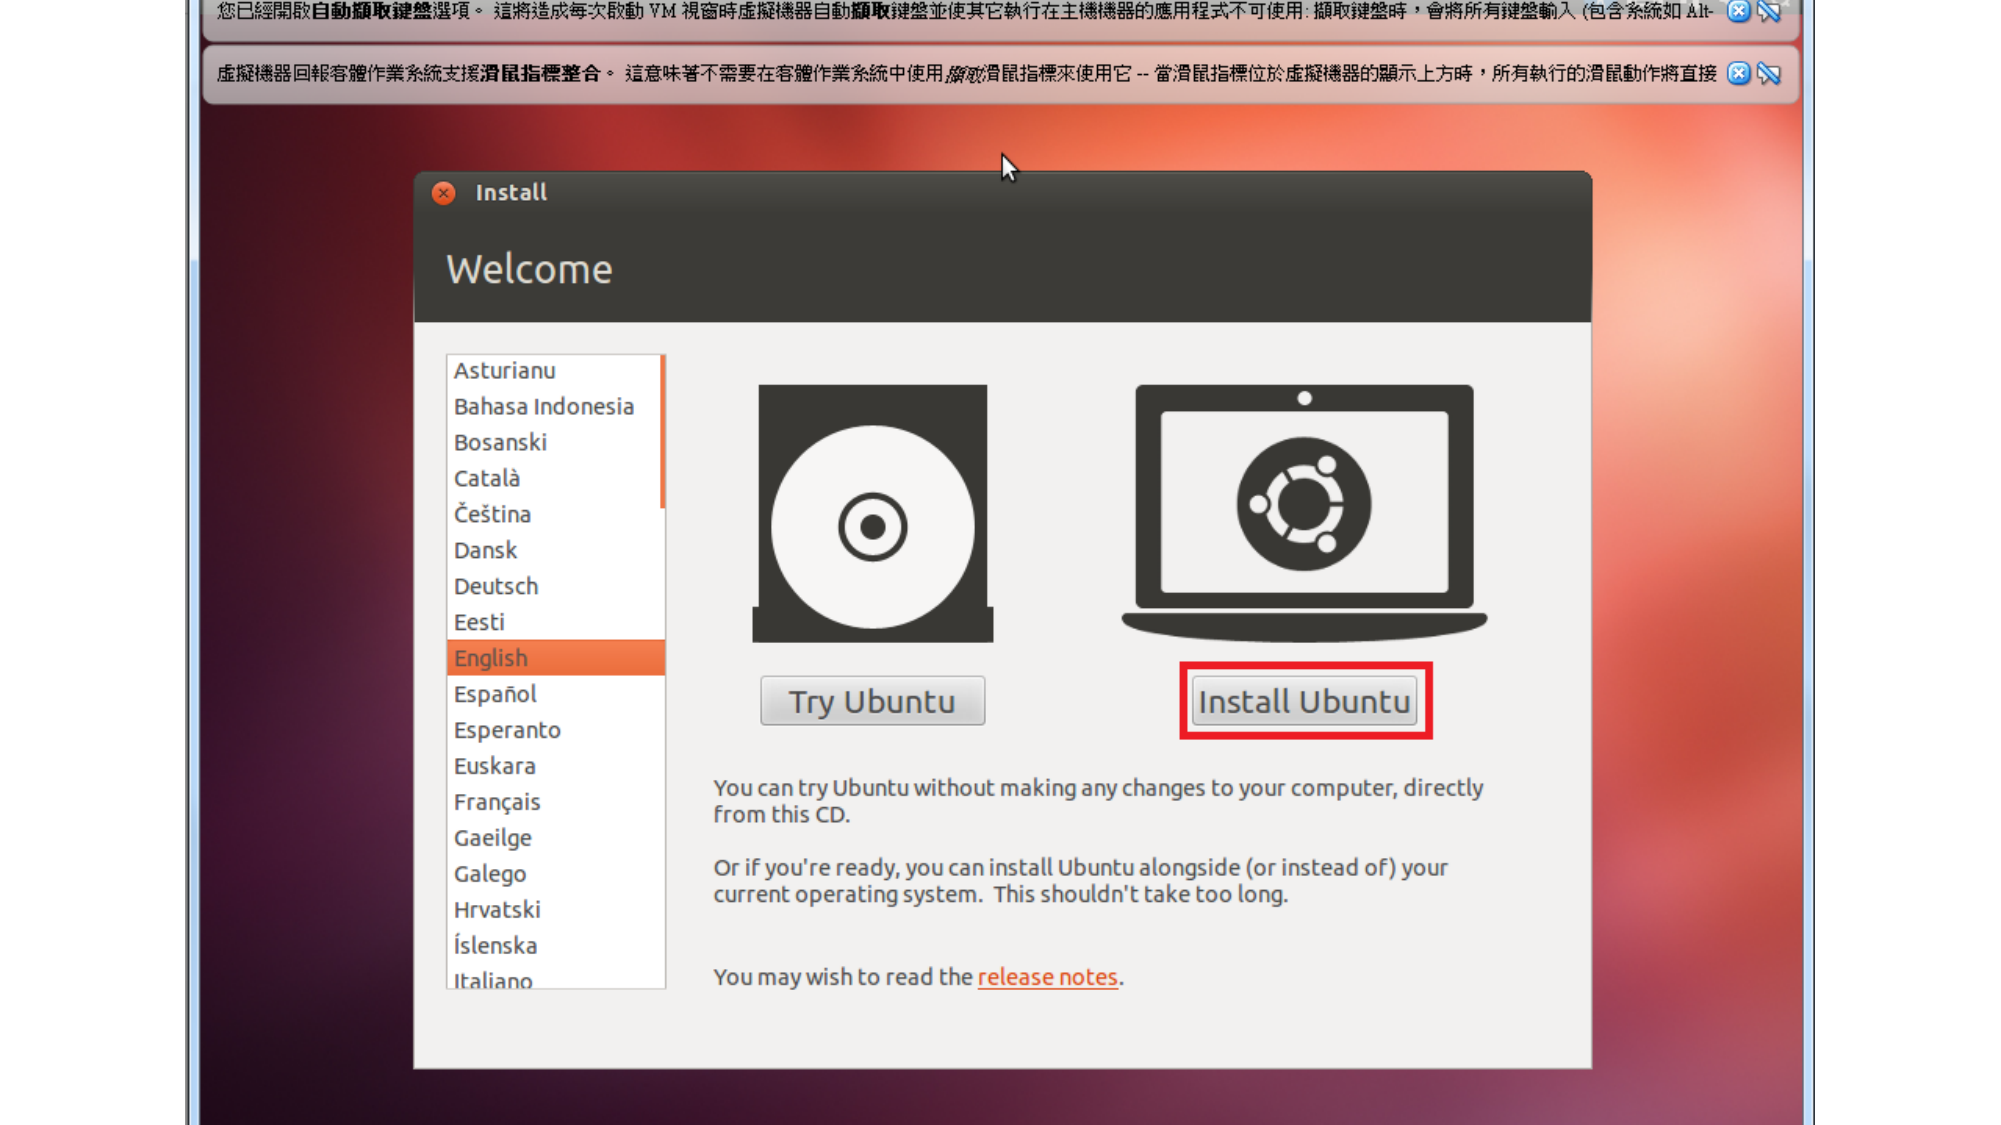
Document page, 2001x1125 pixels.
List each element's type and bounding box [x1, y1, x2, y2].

picture [185, 0, 1815, 1125]
